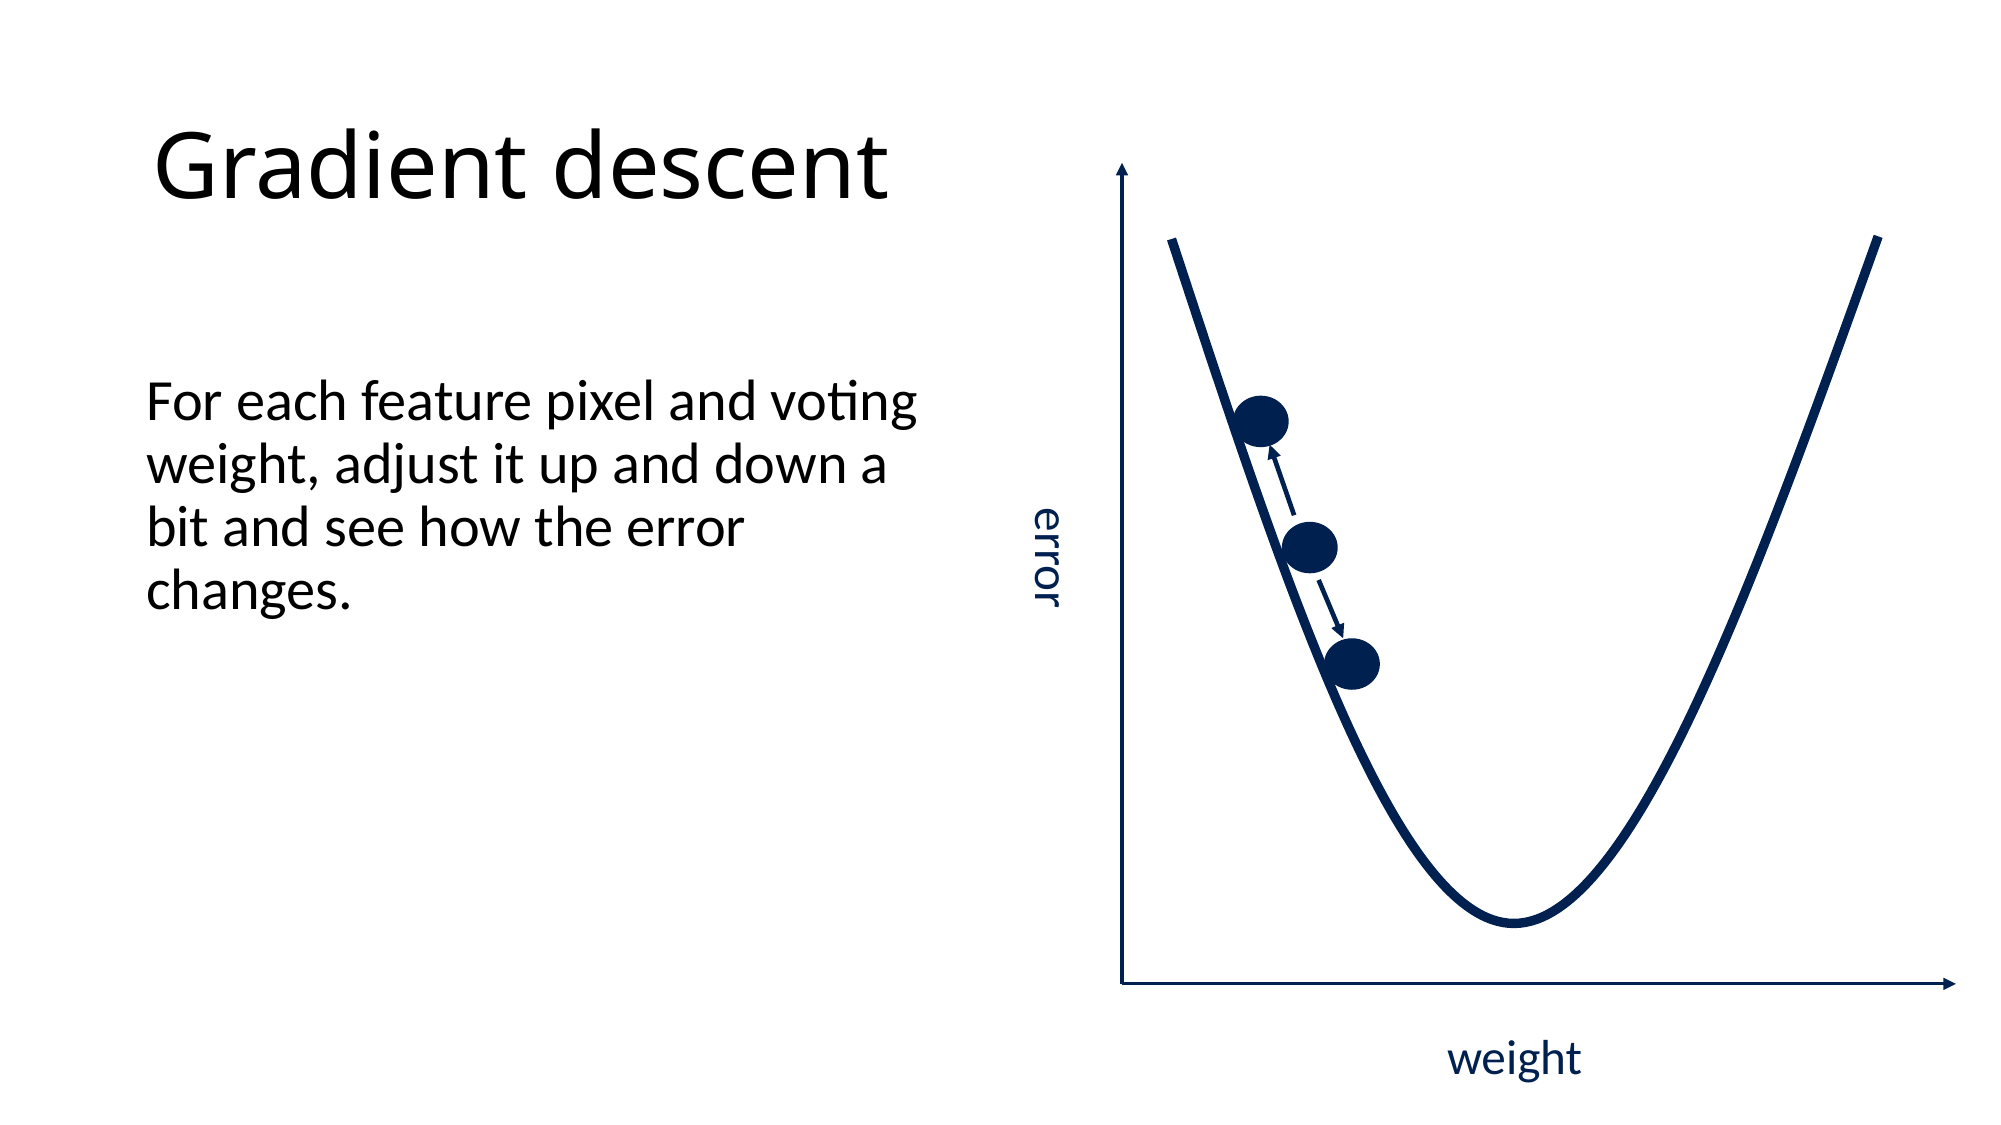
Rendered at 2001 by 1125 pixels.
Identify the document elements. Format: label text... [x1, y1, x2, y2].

title Gradient descent [137, 59, 1863, 278]
list For each feature pixel and voting weight, adjust it up and down a bit and see how the error changes. [130, 362, 935, 838]
text_box error [1001, 478, 1102, 638]
text_box [1231, 394, 1290, 449]
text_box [1269, 444, 1295, 516]
text_box [1280, 520, 1339, 575]
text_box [1318, 579, 1344, 639]
text_box weight [1417, 1008, 1612, 1109]
text_box [1322, 637, 1381, 691]
text_box [1170, 235, 1880, 925]
